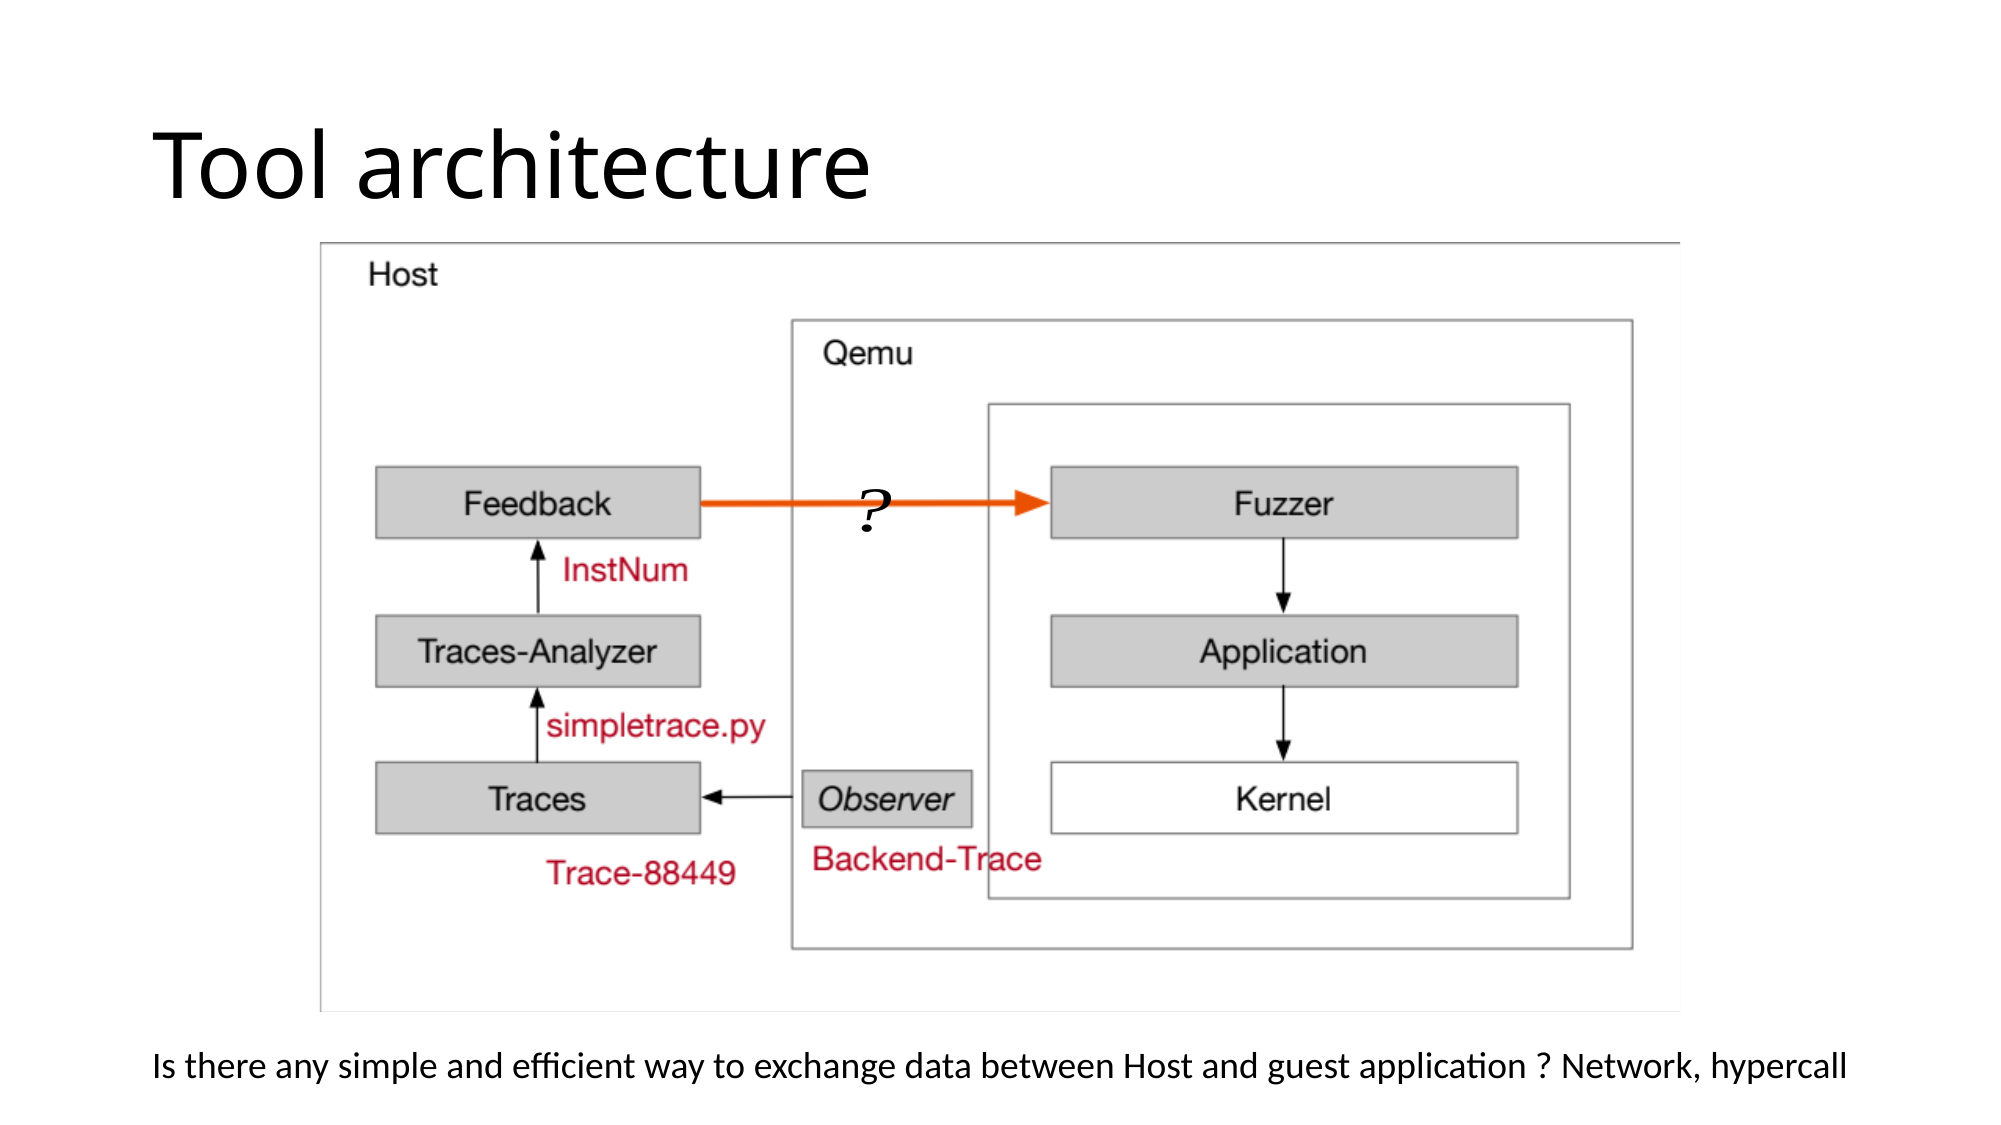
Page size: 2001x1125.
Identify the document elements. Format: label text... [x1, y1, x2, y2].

text_box Is there any simple and efficient way to exchange data between Host and guest application ? Network, hypercall [137, 1033, 1904, 1094]
title Tool architecture [137, 59, 1863, 278]
picture [319, 242, 1681, 1012]
